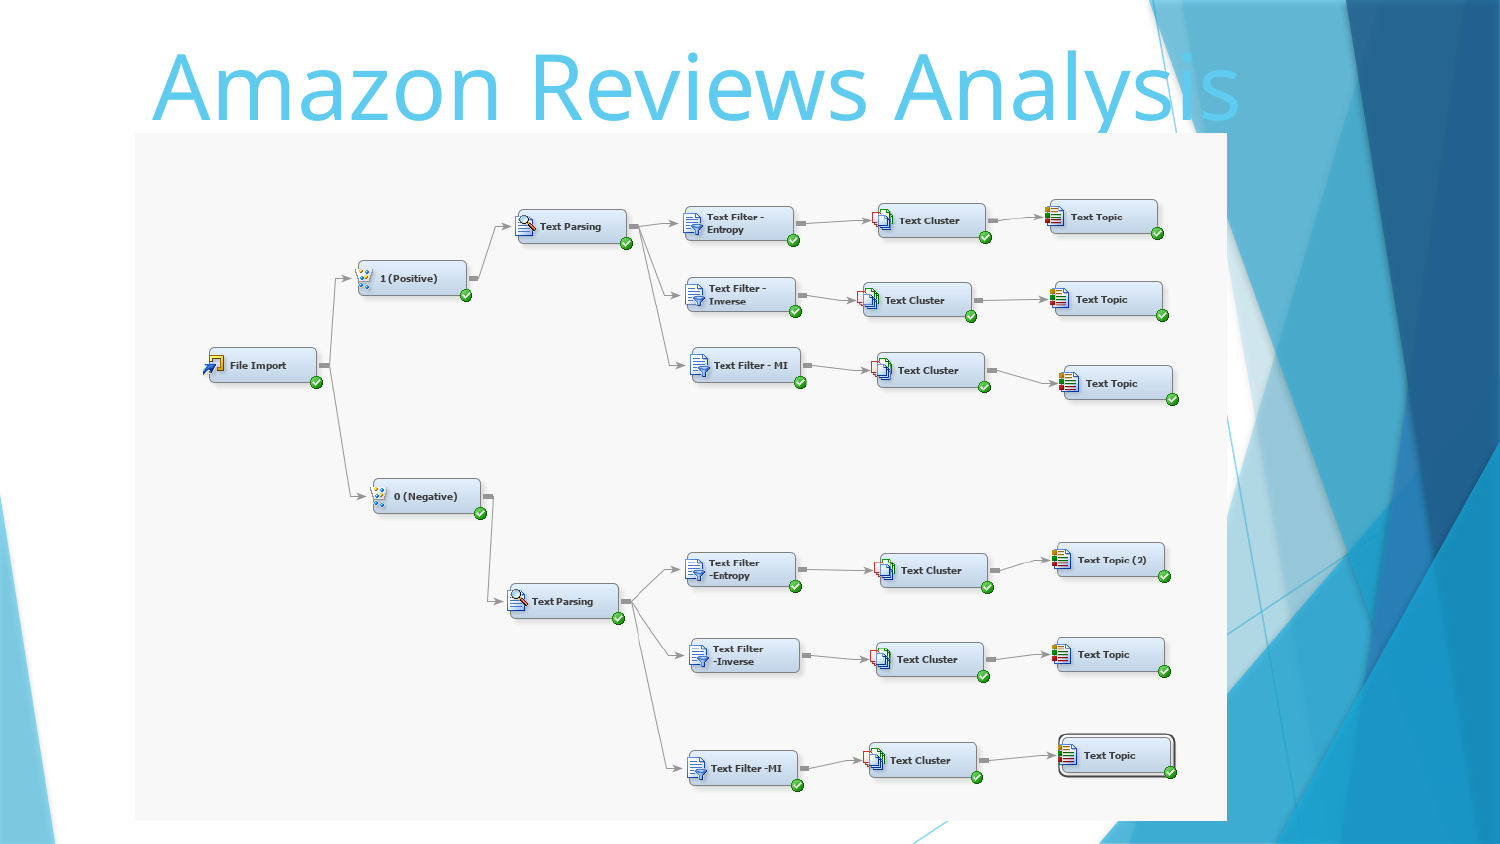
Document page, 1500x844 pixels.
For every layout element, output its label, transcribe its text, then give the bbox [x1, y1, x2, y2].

title Amazon Reviews Analysis [0, 13, 1398, 108]
picture [135, 132, 1227, 822]
